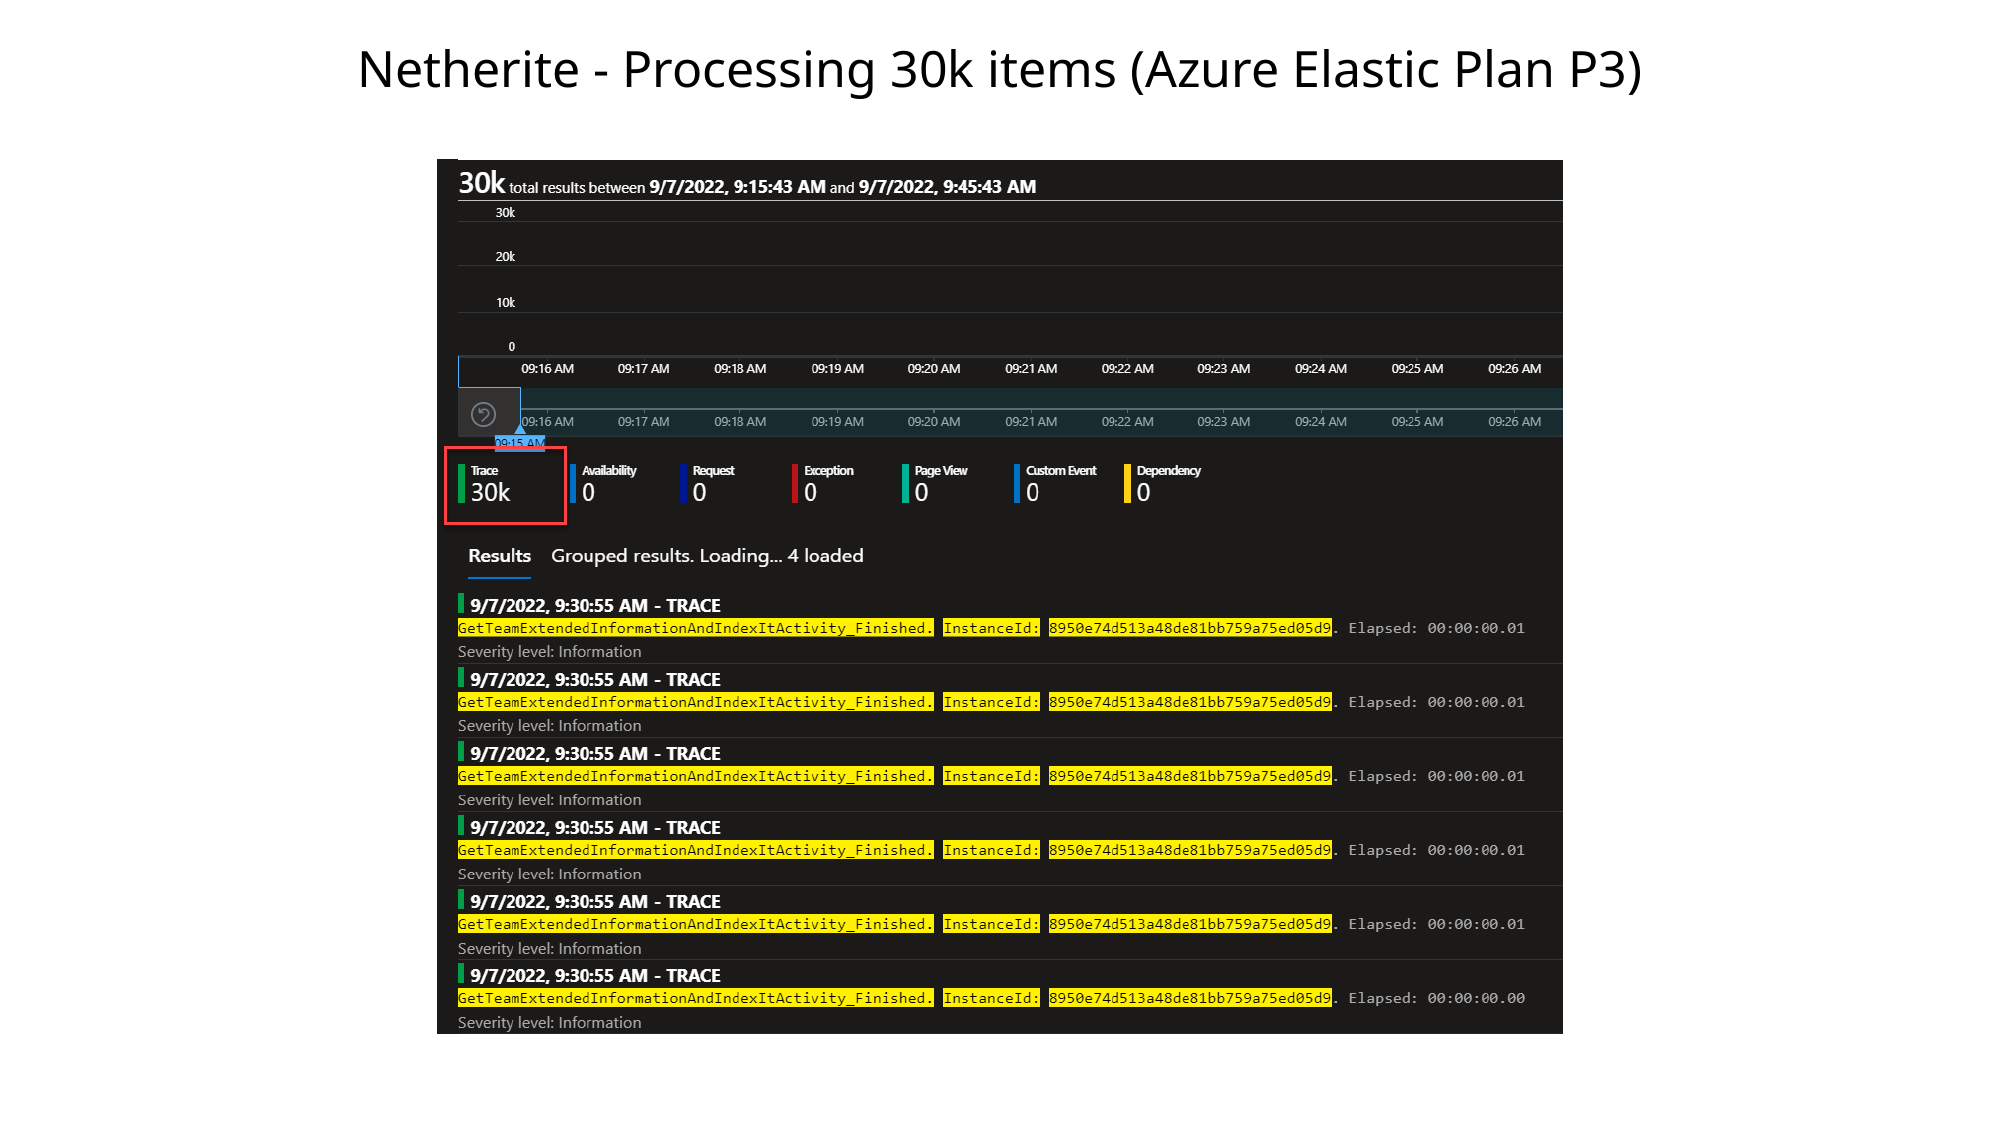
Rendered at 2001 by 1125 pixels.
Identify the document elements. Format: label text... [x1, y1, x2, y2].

picture [436, 159, 1563, 1034]
text_box Netherite - Processing 30k items (Azure Elastic Plan P3) [0, 29, 2000, 105]
